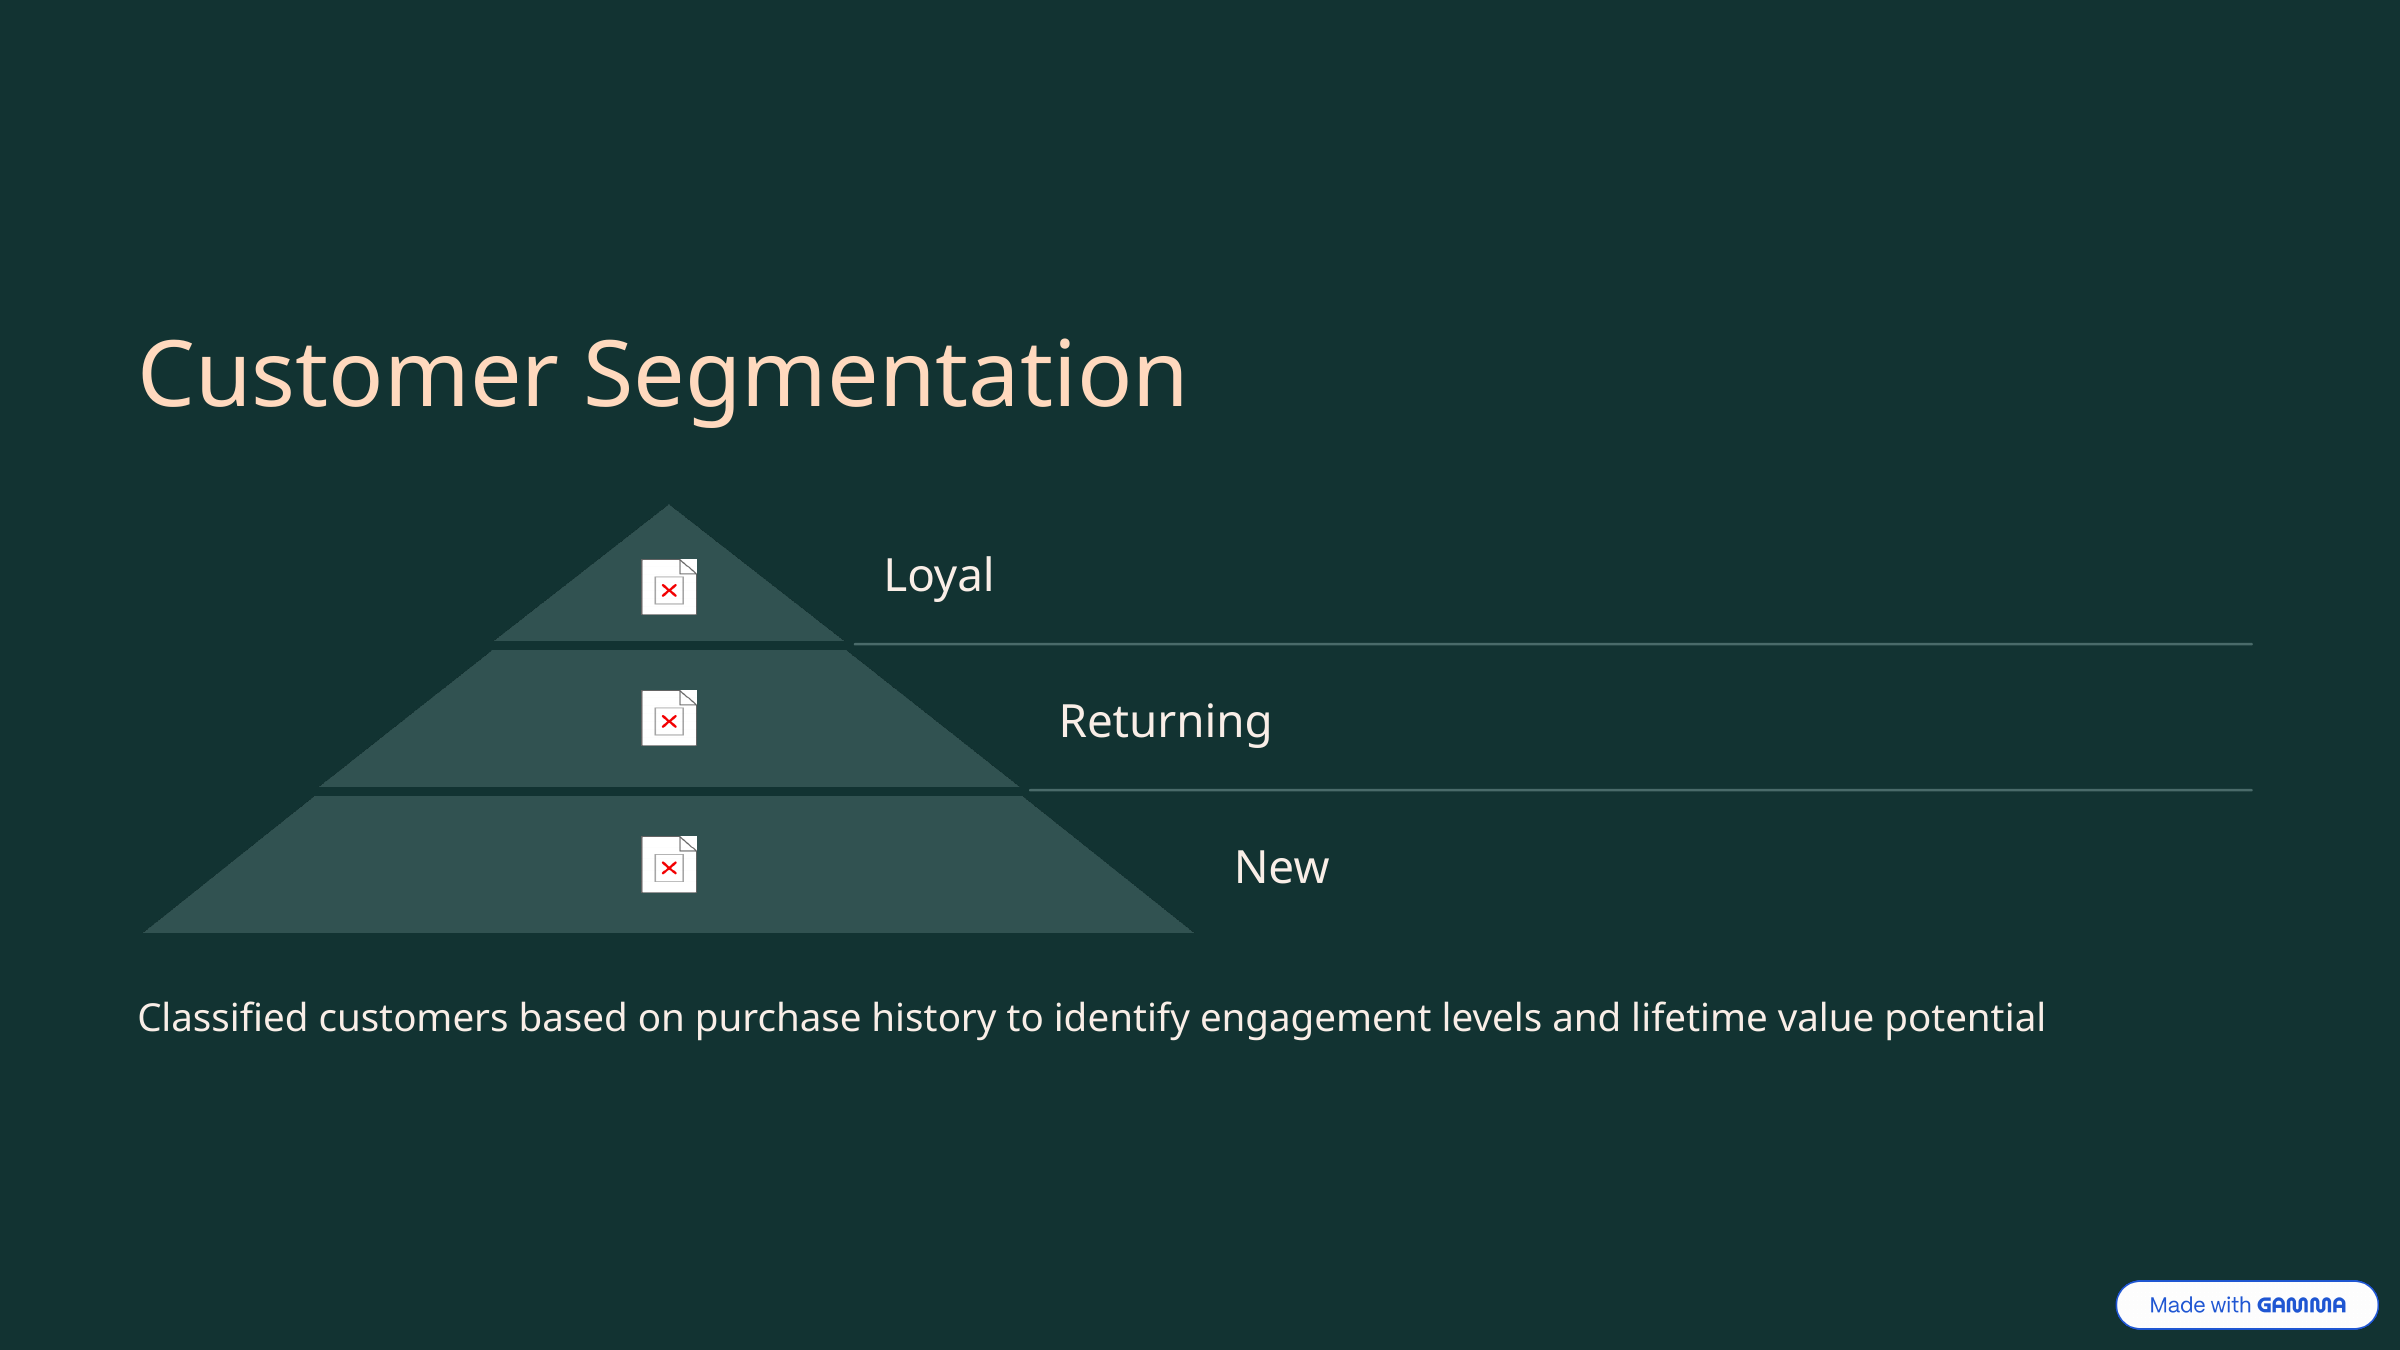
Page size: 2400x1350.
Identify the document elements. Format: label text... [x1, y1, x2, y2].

text_box [853, 642, 2253, 646]
text_box Loyal [883, 543, 993, 602]
picture [142, 796, 1195, 933]
text_box [1029, 788, 2253, 792]
picture [318, 650, 1020, 787]
text_box New [1233, 835, 1329, 894]
text_box Customer Segmentation [137, 310, 1147, 426]
text_box Returning [1058, 689, 1266, 748]
picture [2106, 1271, 2389, 1339]
picture [493, 504, 845, 641]
text_box Classified customers based on purchase history to identify engagement levels and lifetime value potential [137, 976, 2263, 1040]
